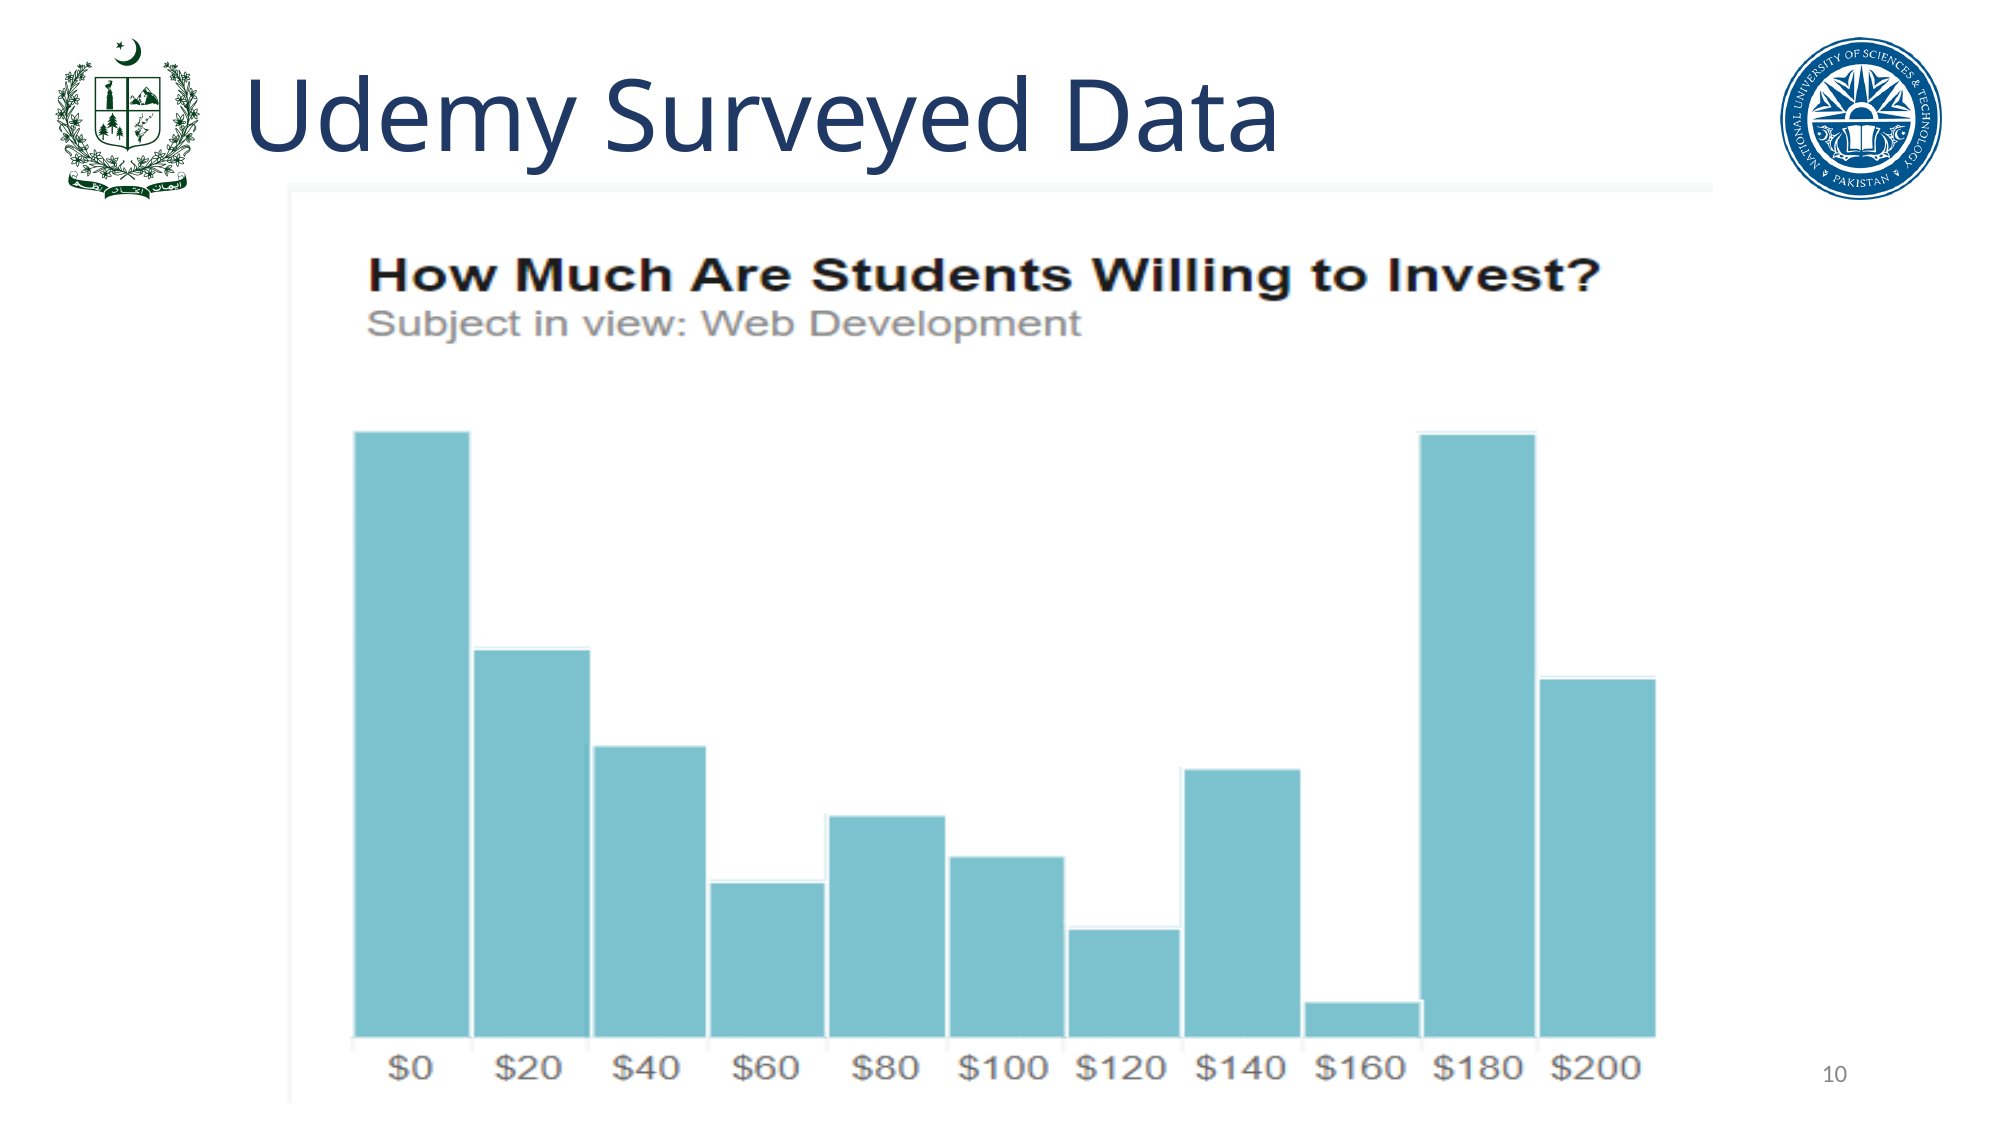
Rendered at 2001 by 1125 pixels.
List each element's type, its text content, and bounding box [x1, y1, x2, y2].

title Udemy Surveyed Data [227, 9, 1753, 228]
picture [55, 38, 200, 200]
picture [287, 183, 1713, 1103]
slide_number 10 [1714, 1042, 1863, 1103]
picture [1780, 37, 1942, 200]
